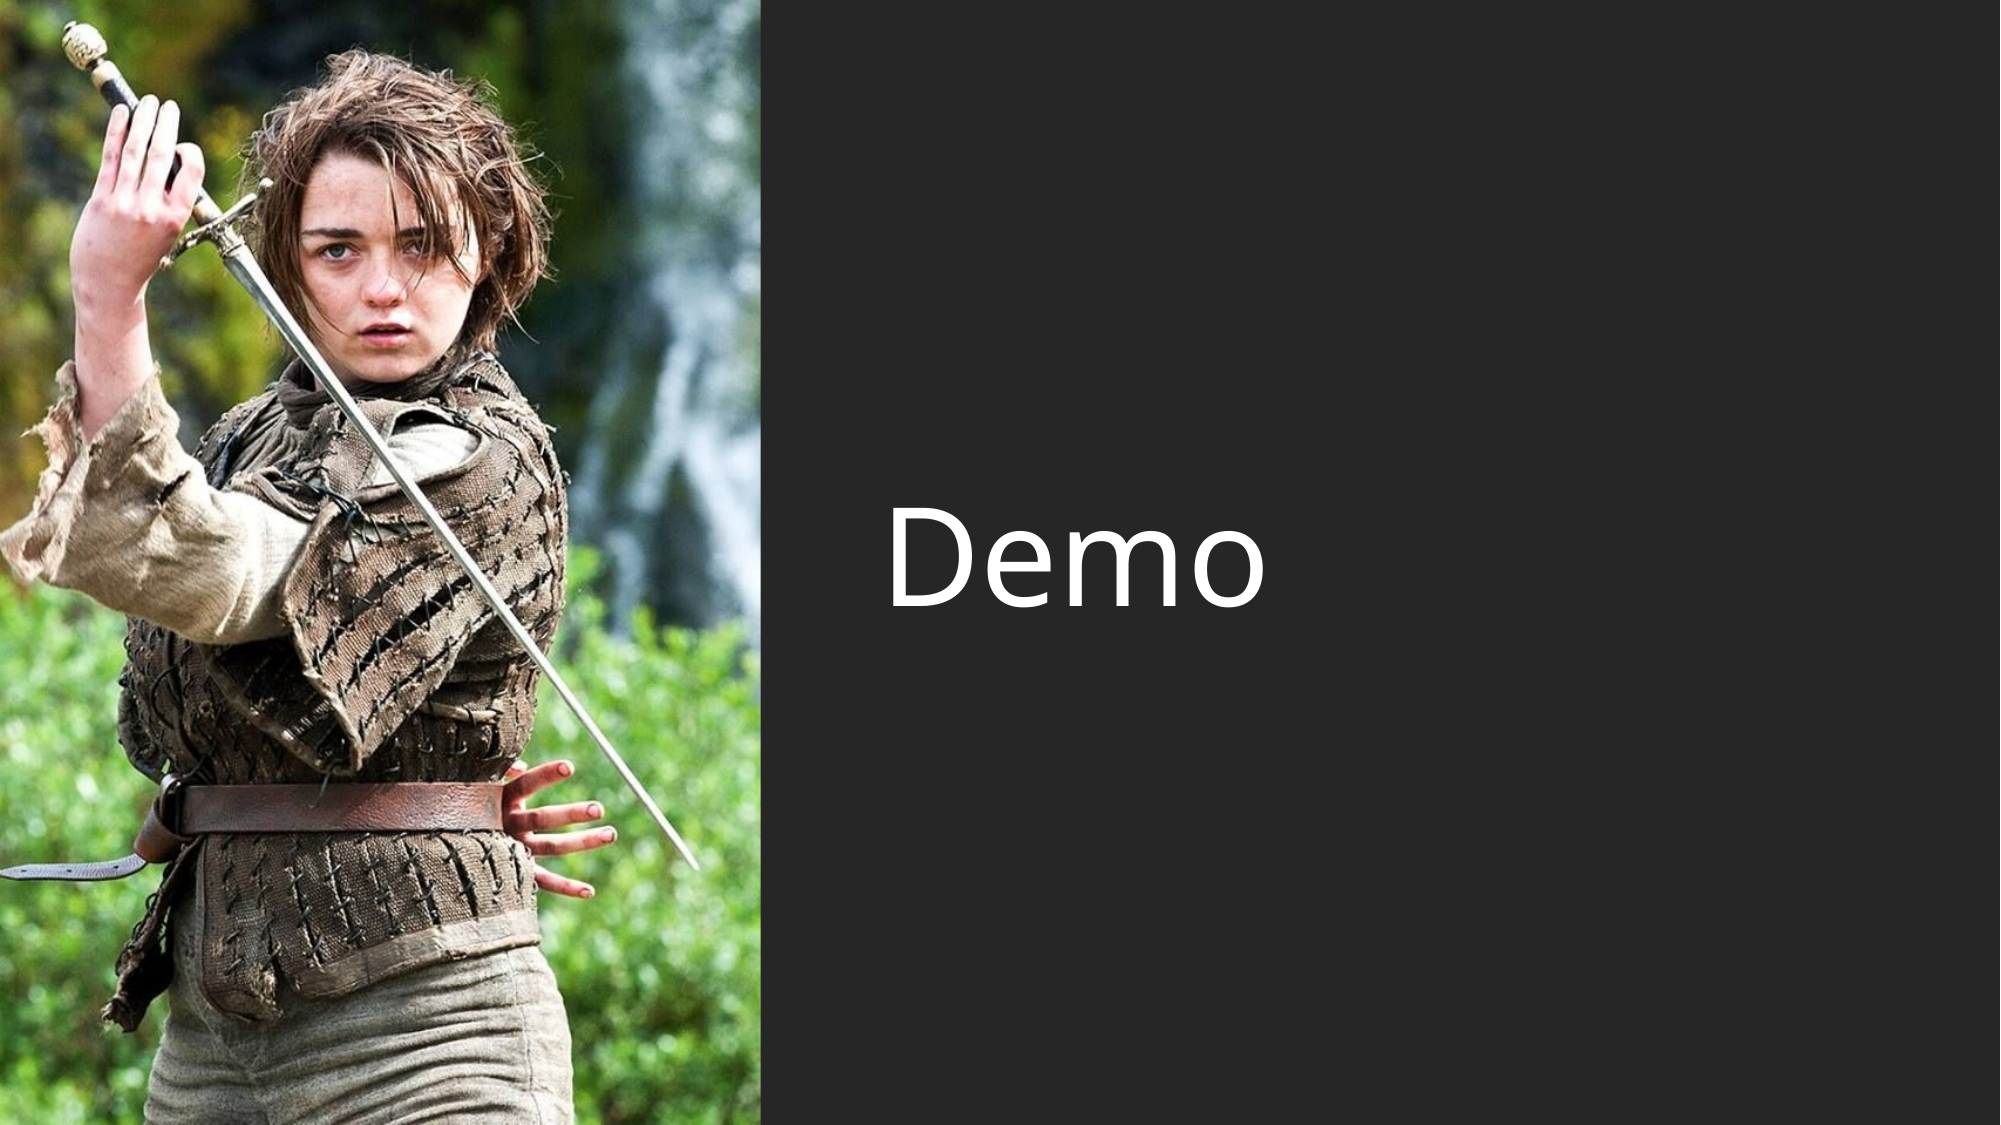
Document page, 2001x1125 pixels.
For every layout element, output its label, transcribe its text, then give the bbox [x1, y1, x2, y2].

title Demo [865, 231, 1895, 894]
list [0, 0, 761, 1125]
text_box [761, 0, 2000, 1125]
